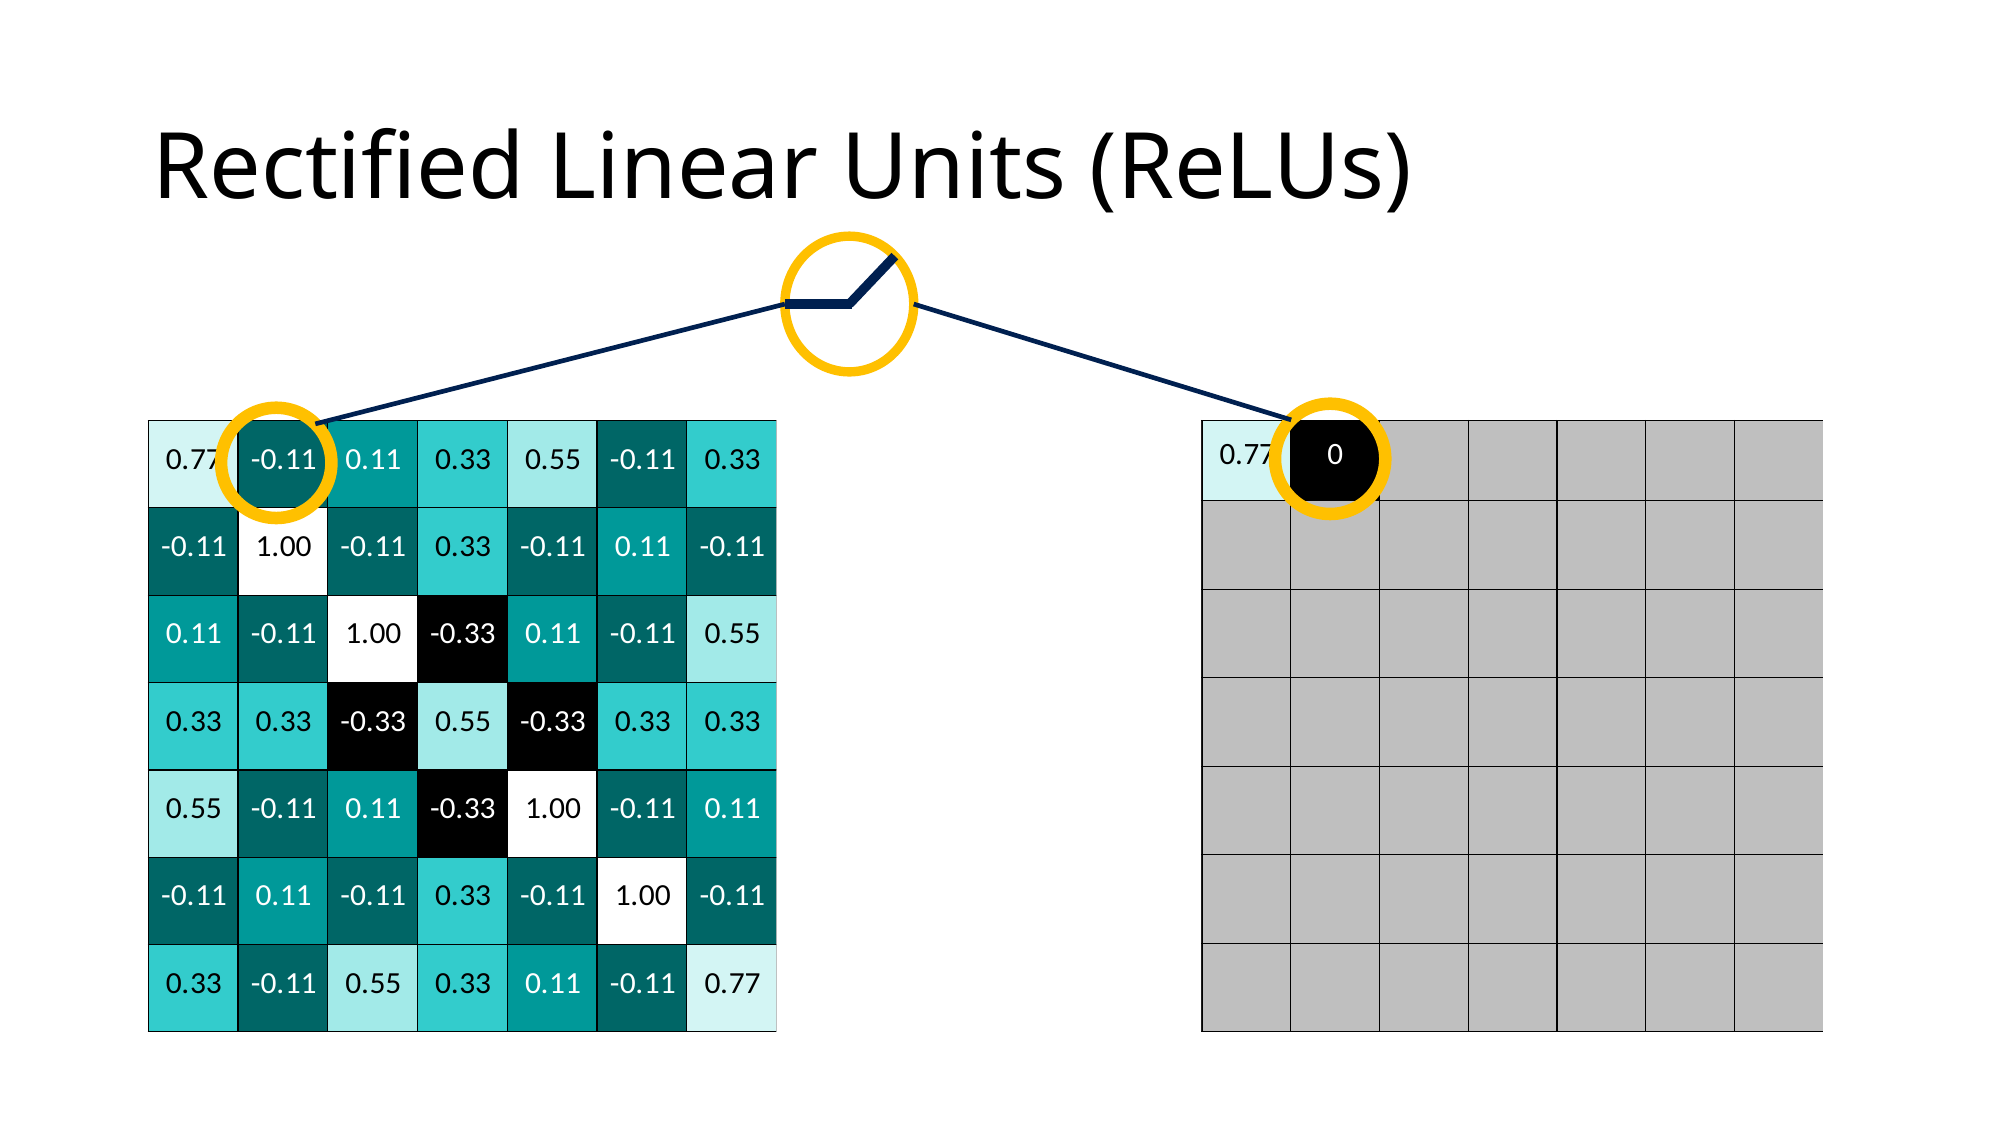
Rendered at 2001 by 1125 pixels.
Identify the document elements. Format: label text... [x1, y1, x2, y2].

title Rectified Linear Units (ReLUs) [137, 59, 1863, 278]
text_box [147, 236, 1825, 1033]
